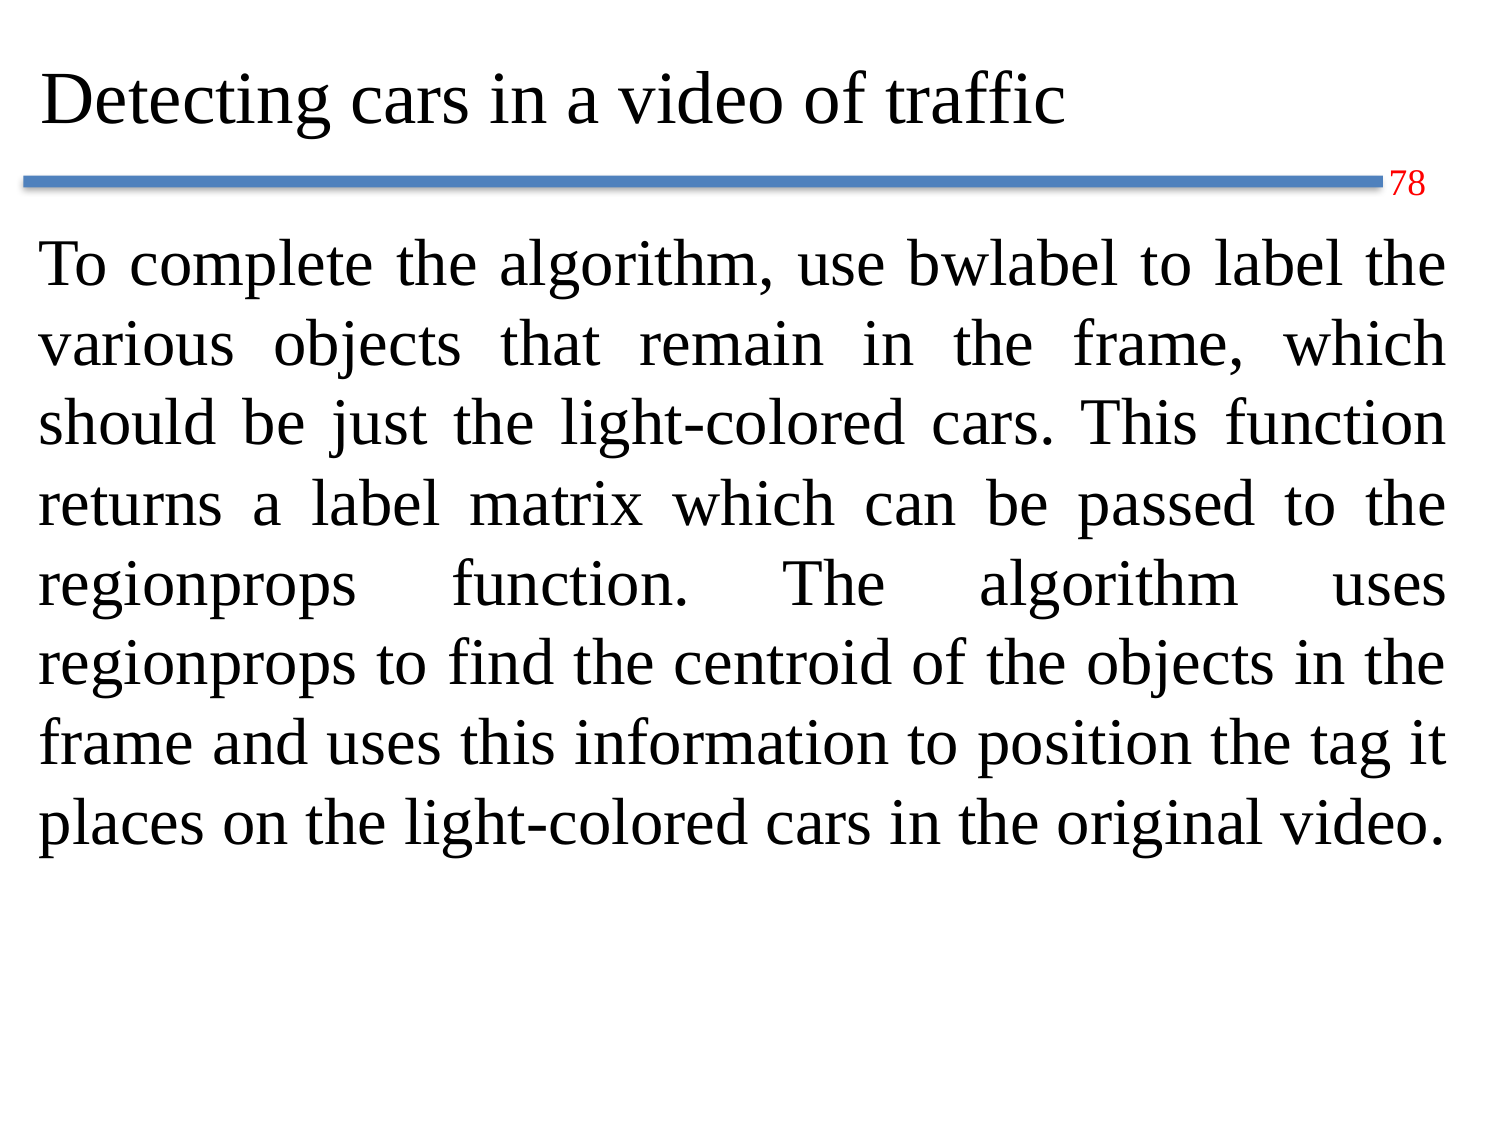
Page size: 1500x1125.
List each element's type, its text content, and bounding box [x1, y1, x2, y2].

title Detecting cars in a video of traffic [25, 23, 1313, 164]
subtitle To complete the algorithm, use bwlabel to label the various objects that remain in the frame, which should be just the light-colored cars. This function returns a label matrix which can be passed to the regionprops function. The algorithm uses regionprops to find the centroid of the objects in the frame and uses this information to position the tag it places on the light-colored cars in the original video. [23, 210, 1465, 1090]
